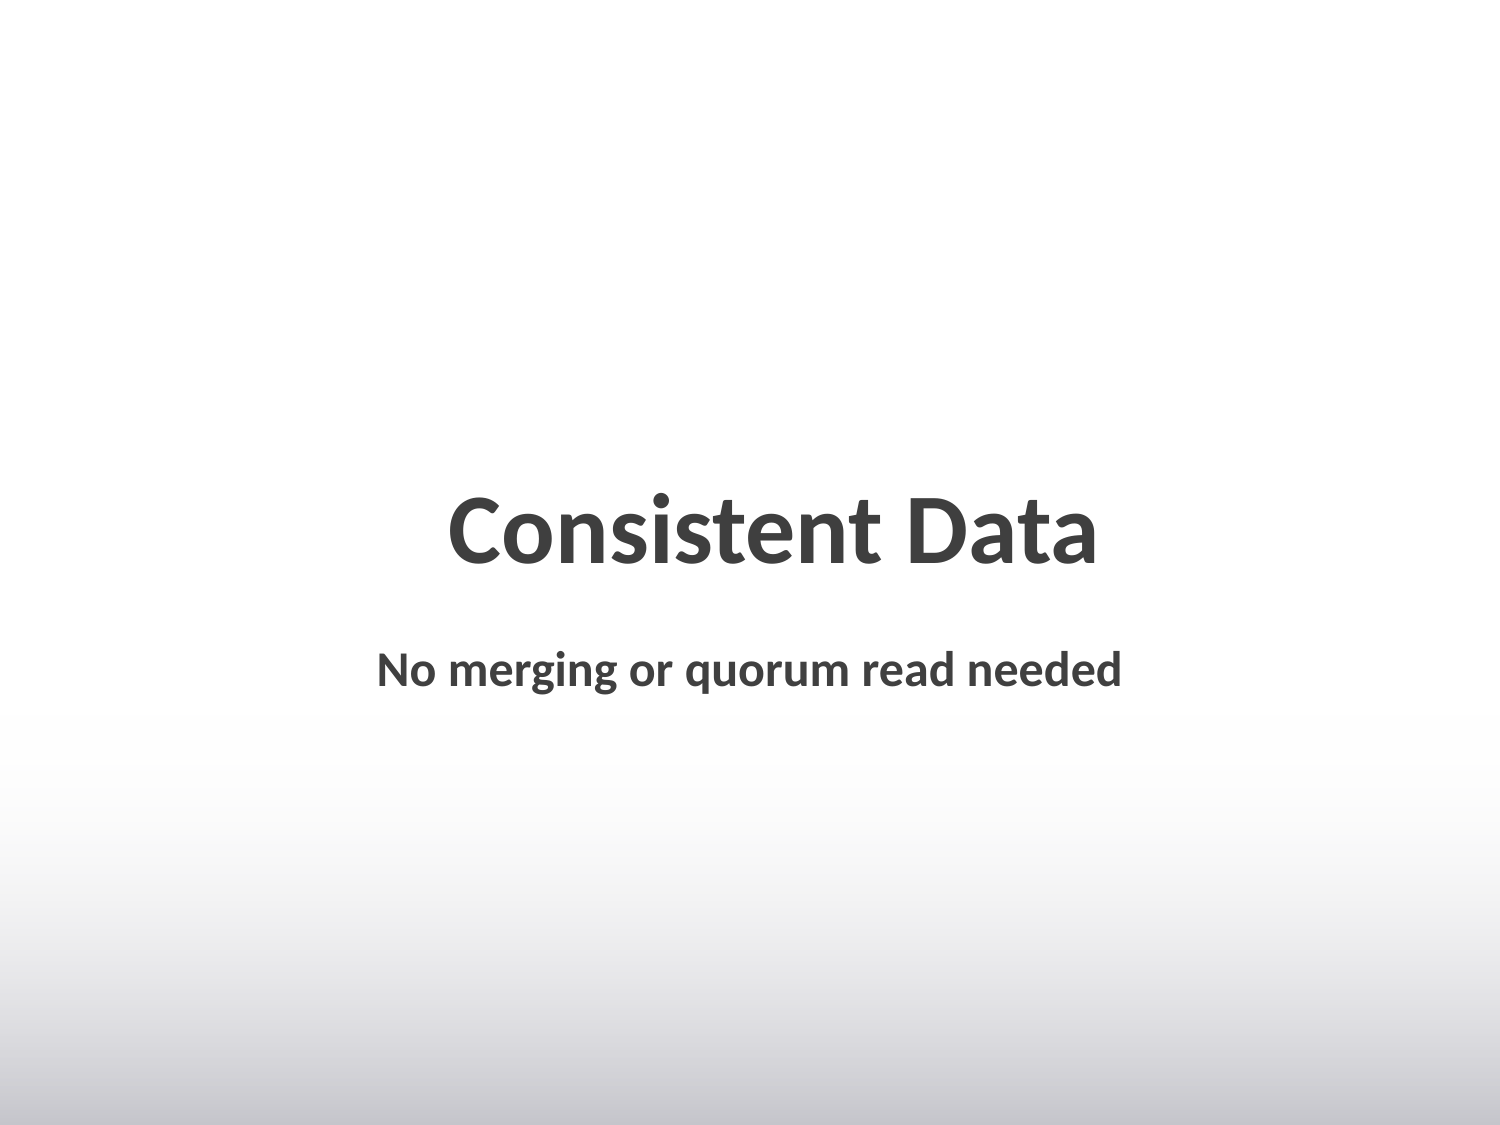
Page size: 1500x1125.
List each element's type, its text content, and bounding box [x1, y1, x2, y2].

list No merging or quorum read needed [111, 620, 1388, 794]
title Consistent Data [111, 345, 1388, 601]
